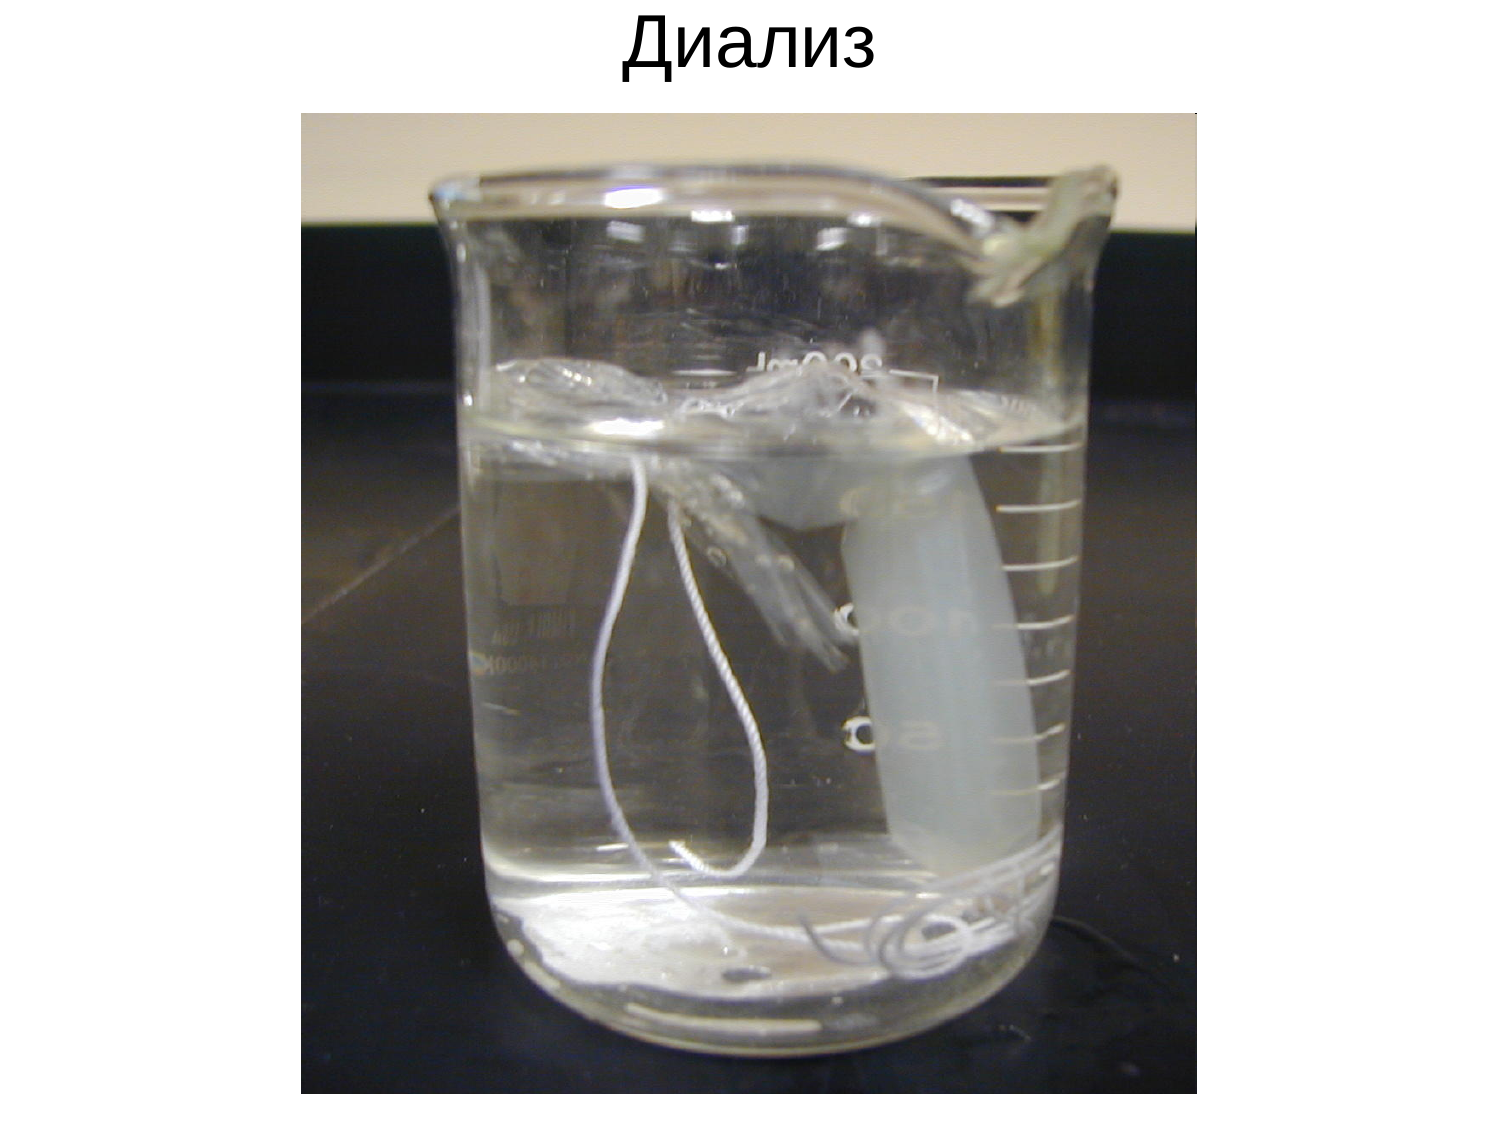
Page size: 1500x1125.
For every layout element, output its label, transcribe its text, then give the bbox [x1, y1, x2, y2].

title Диализ [0, 0, 1500, 91]
picture [300, 113, 1198, 1095]
